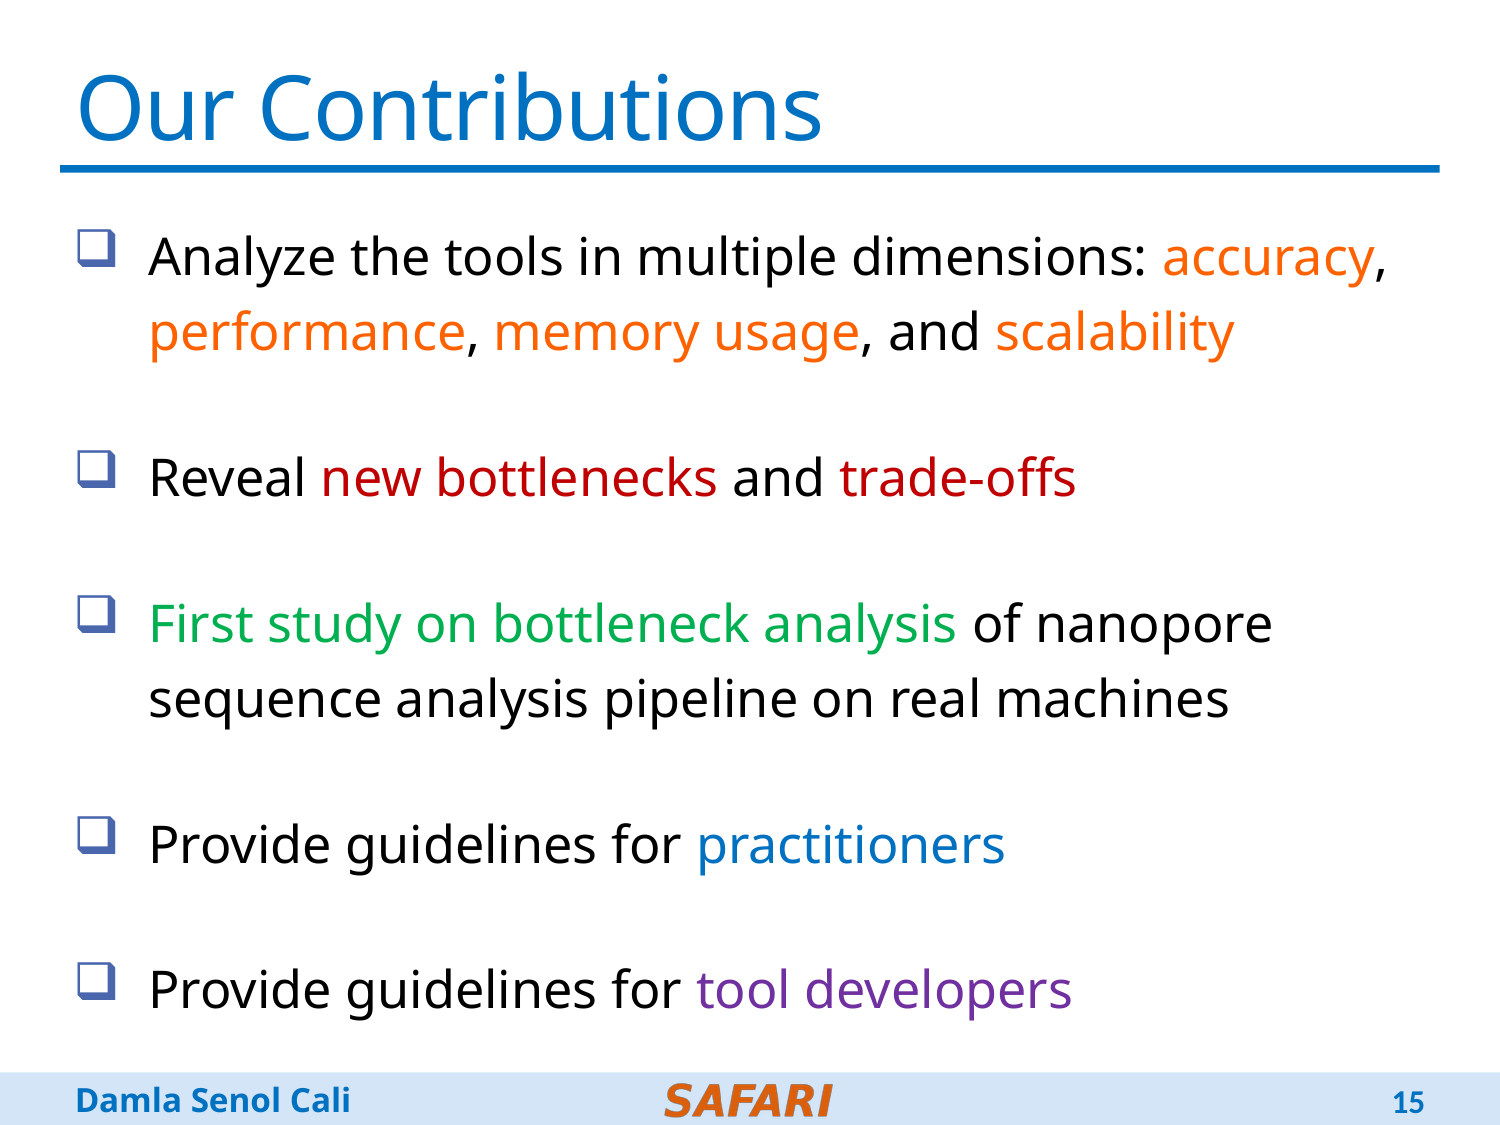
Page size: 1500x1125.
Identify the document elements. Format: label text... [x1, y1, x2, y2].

slide_number 15 [1233, 1077, 1440, 1123]
picture [663, 1075, 837, 1125]
text_box Analyze the tools in multiple dimensions: accuracy, performance, memory usage, and scalability Reveal new bottlenecks and trade-offs First study on bottleneck analysis of nanopore sequence analysis pipeline on real machines Provide guidelines for practitioners Provide guidelines for tool developers [60, 203, 1440, 1025]
title Our Contributions [60, 42, 1440, 166]
